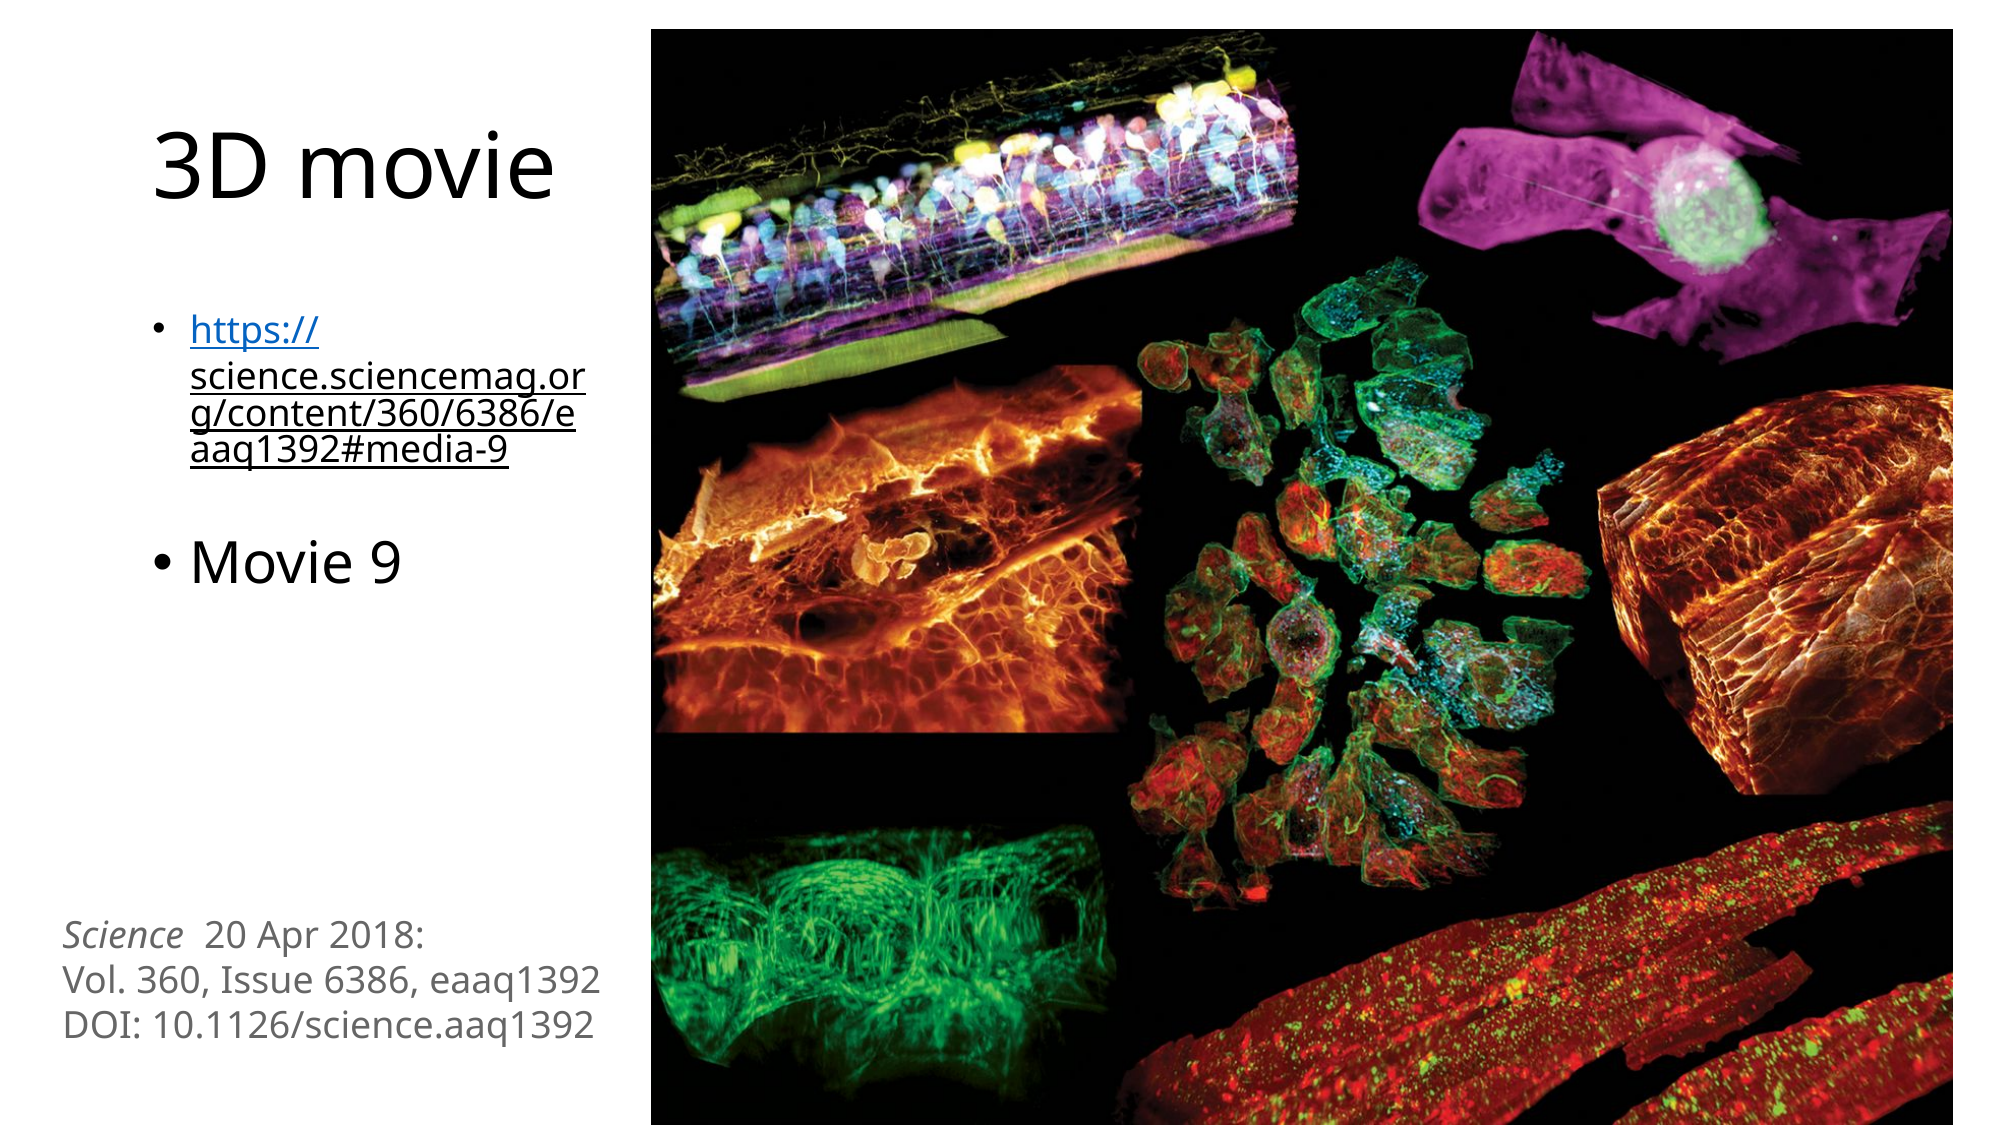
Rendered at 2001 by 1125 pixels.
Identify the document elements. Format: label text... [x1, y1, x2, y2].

list https://science.sciencemag.org/content/360/6386/eaaq1392#media-9 Movie 9 [137, 299, 605, 903]
text_box Science 20 Apr 2018: Vol. 360, Issue 6386, eaaq1392 DOI: 10.1126/science.aaq1392 [47, 903, 651, 1054]
title 3D movie [137, 59, 651, 278]
picture [651, 29, 1953, 1125]
